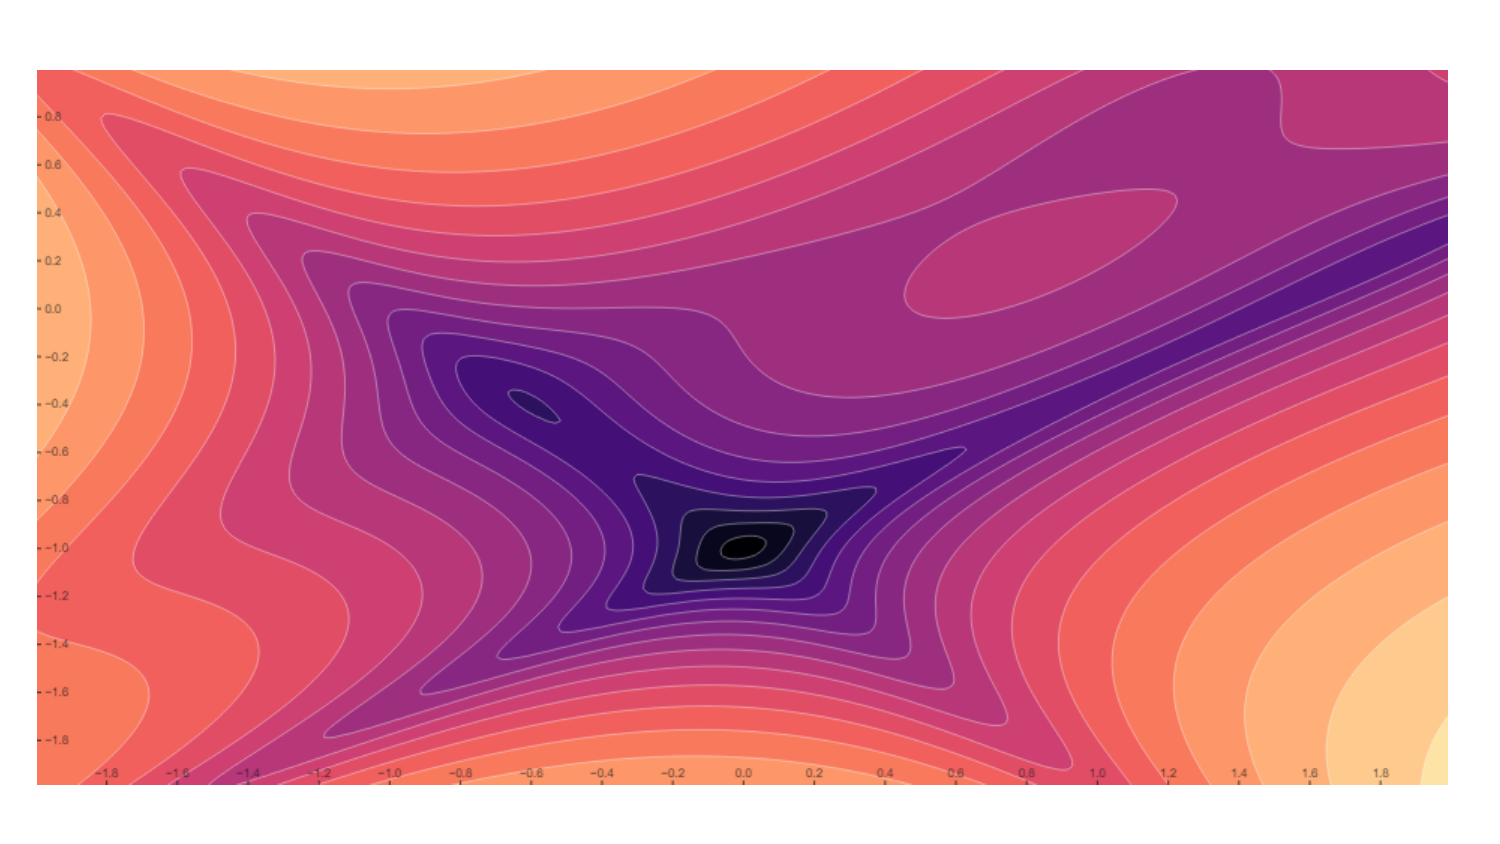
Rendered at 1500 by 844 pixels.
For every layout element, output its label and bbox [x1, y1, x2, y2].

picture [37, 70, 1448, 785]
